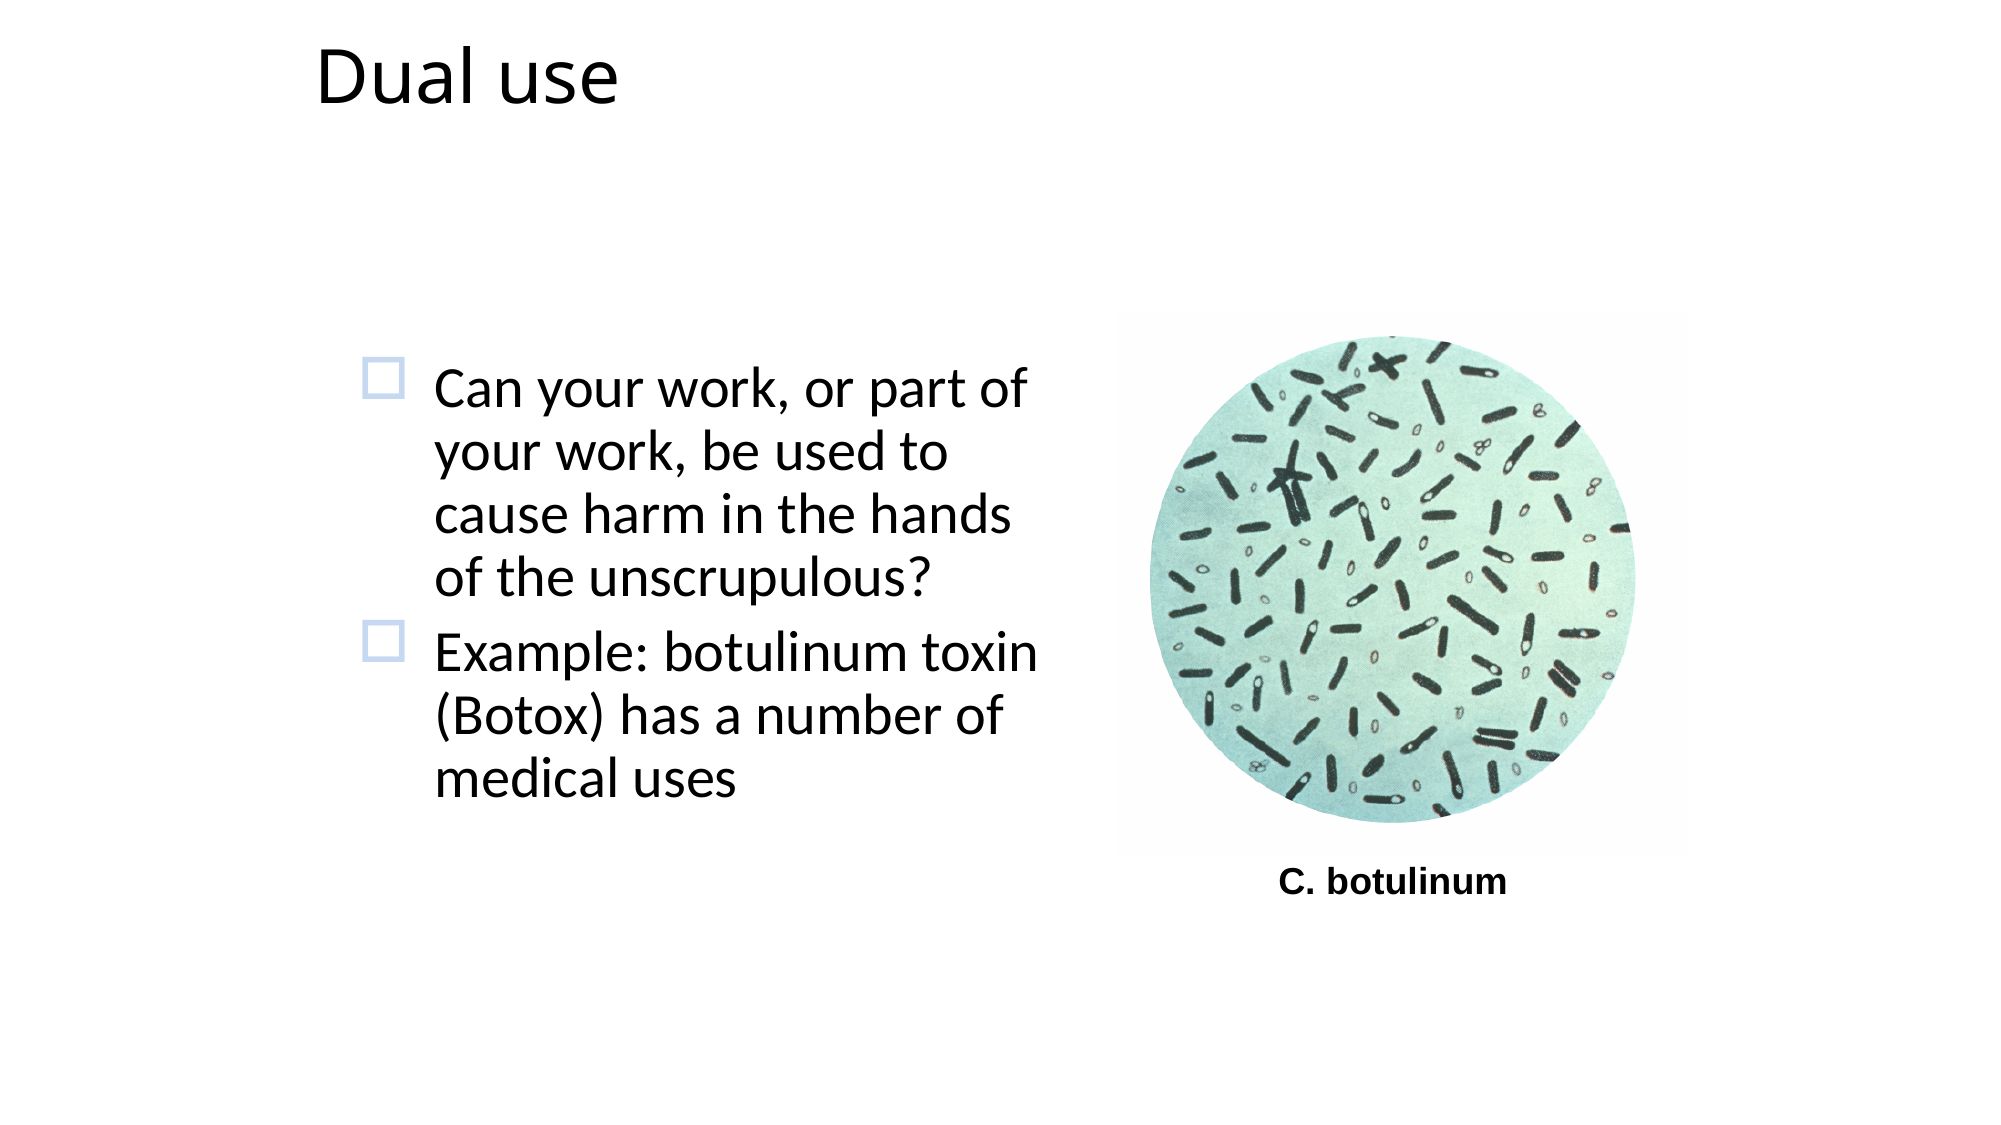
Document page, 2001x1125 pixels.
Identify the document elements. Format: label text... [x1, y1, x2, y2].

text_box Dual use [299, 21, 1713, 127]
text_box Can your work, or part of your work, be used to cause harm in the hands of the unscrupulous? Example: botulinum toxin (Botox) has a number of medical uses [342, 349, 1088, 1125]
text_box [1099, 299, 1688, 911]
